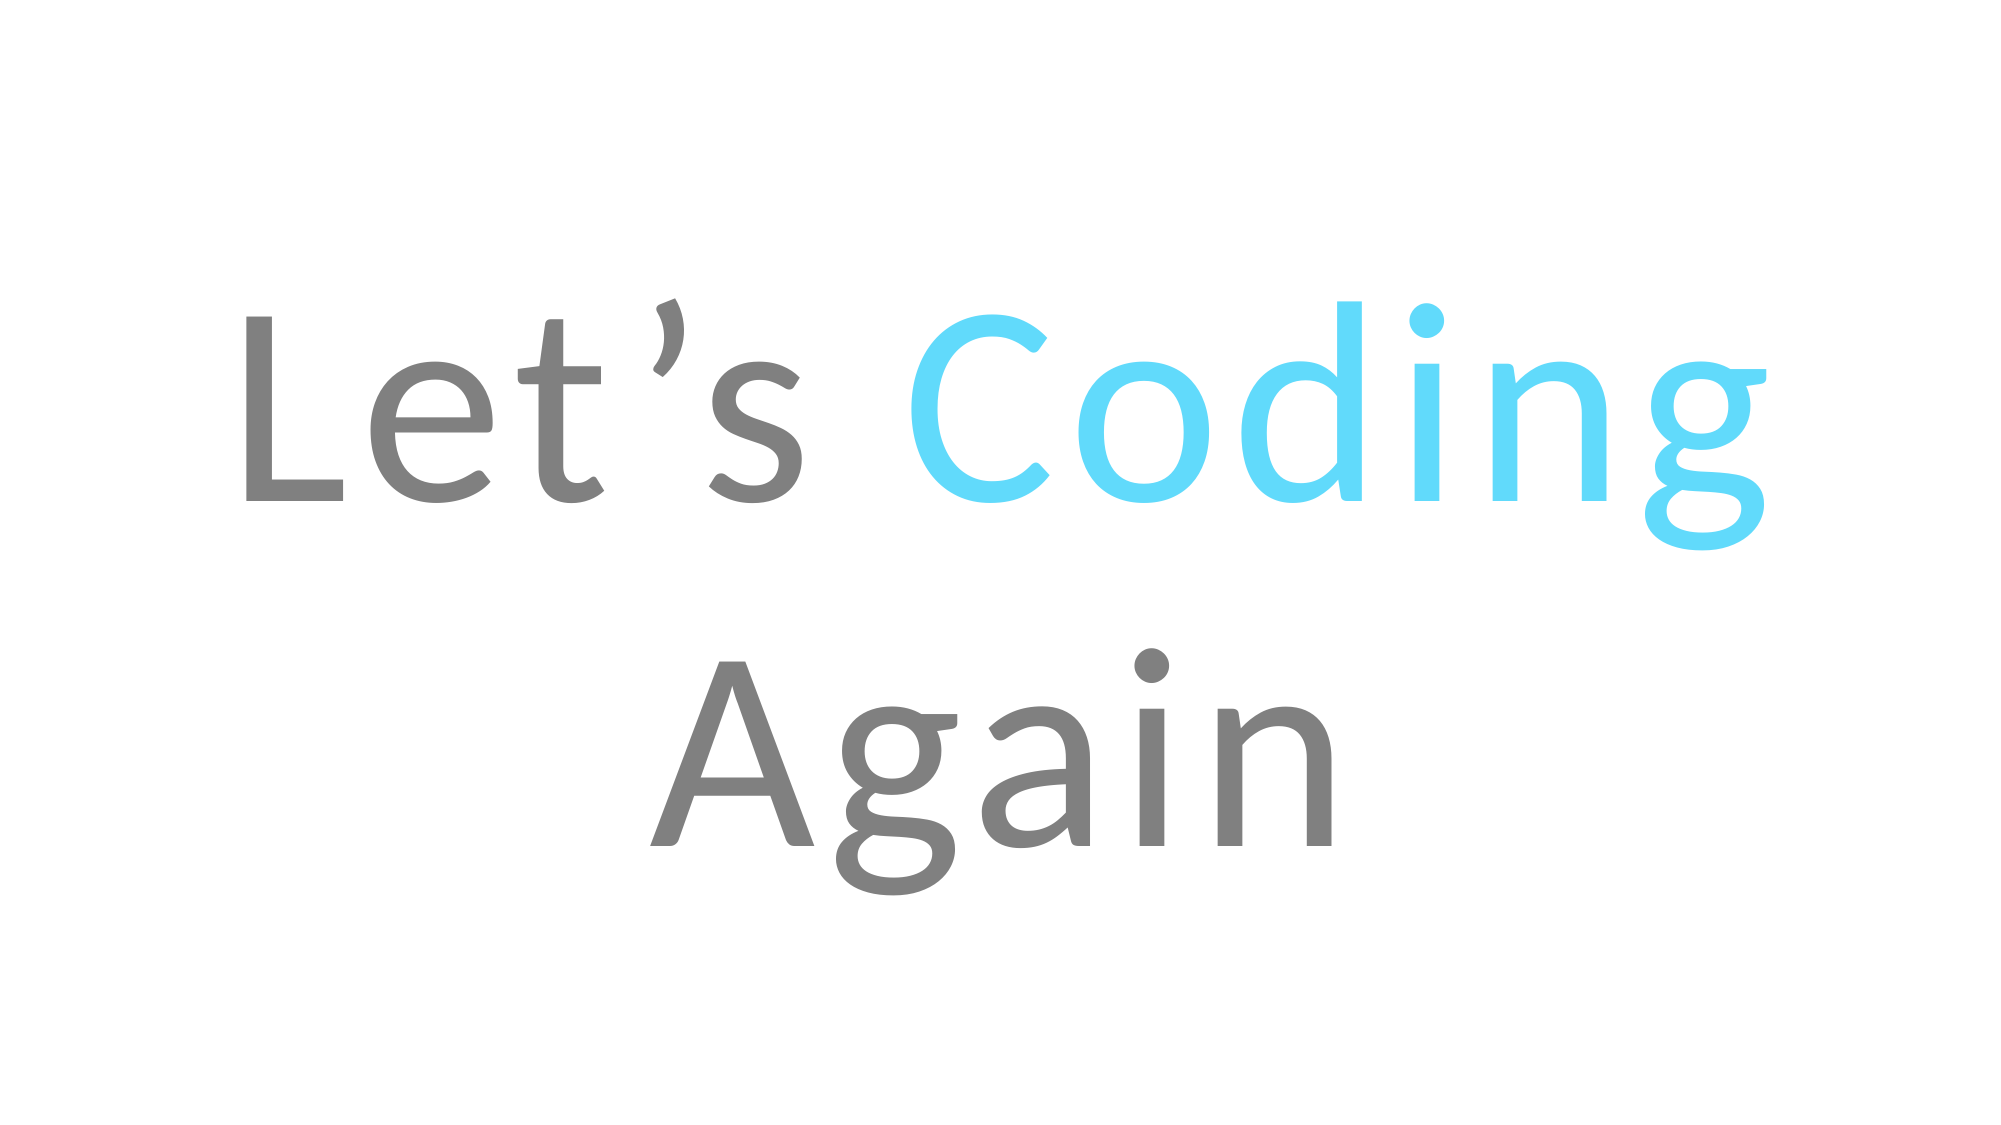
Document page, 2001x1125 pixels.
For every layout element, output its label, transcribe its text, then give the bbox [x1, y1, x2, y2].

text_box Let’s Coding Again [204, 206, 1796, 912]
